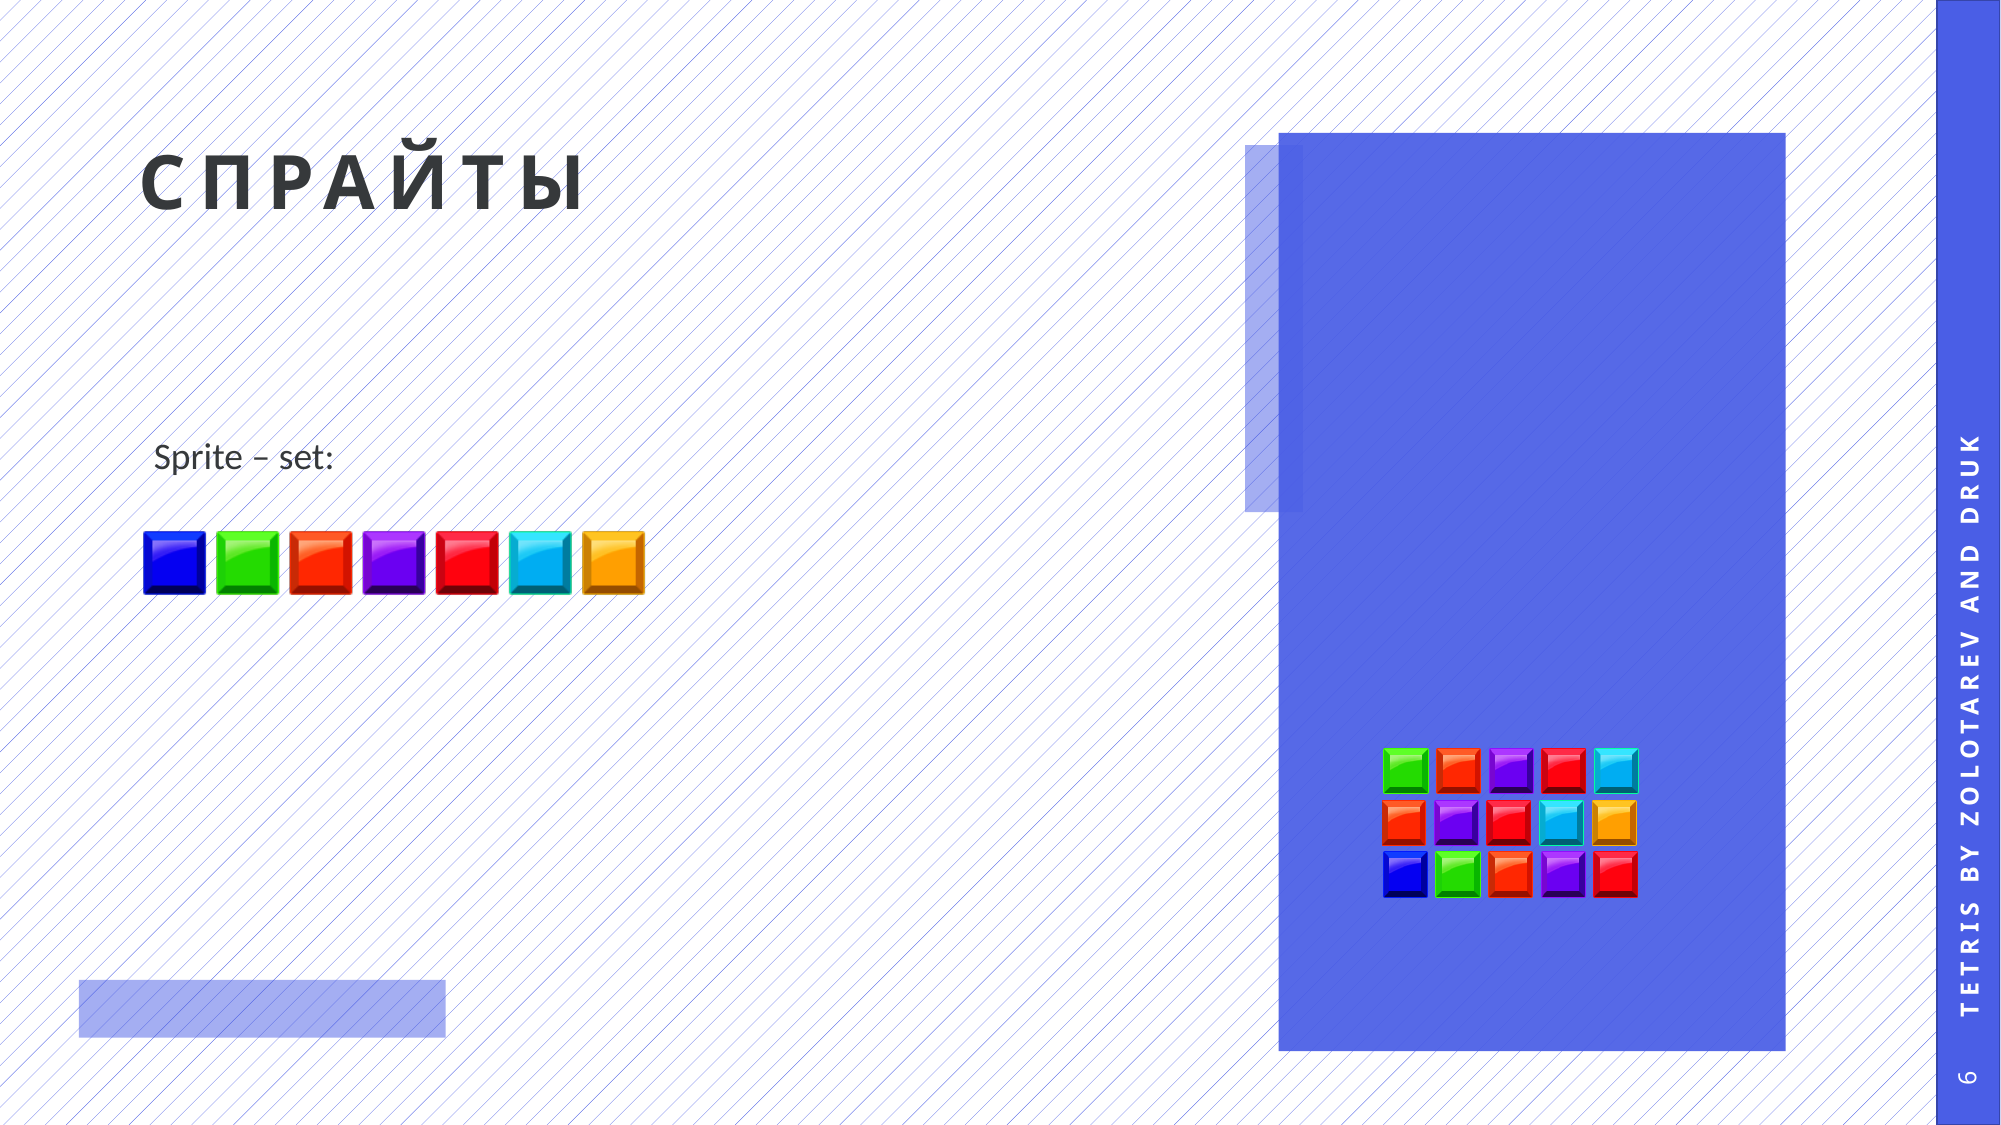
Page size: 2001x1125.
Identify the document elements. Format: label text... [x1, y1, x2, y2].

text_box [1245, 145, 1303, 513]
text_box Sprite – set: [138, 424, 697, 485]
text_box 6 [1937, 1032, 2000, 1125]
title Спрайты [139, 145, 1082, 306]
text_box [78, 979, 446, 1038]
text_box Tetris by Zolotarev and druk [1937, 0, 2000, 1032]
picture [138, 526, 649, 599]
picture [1382, 744, 1639, 900]
